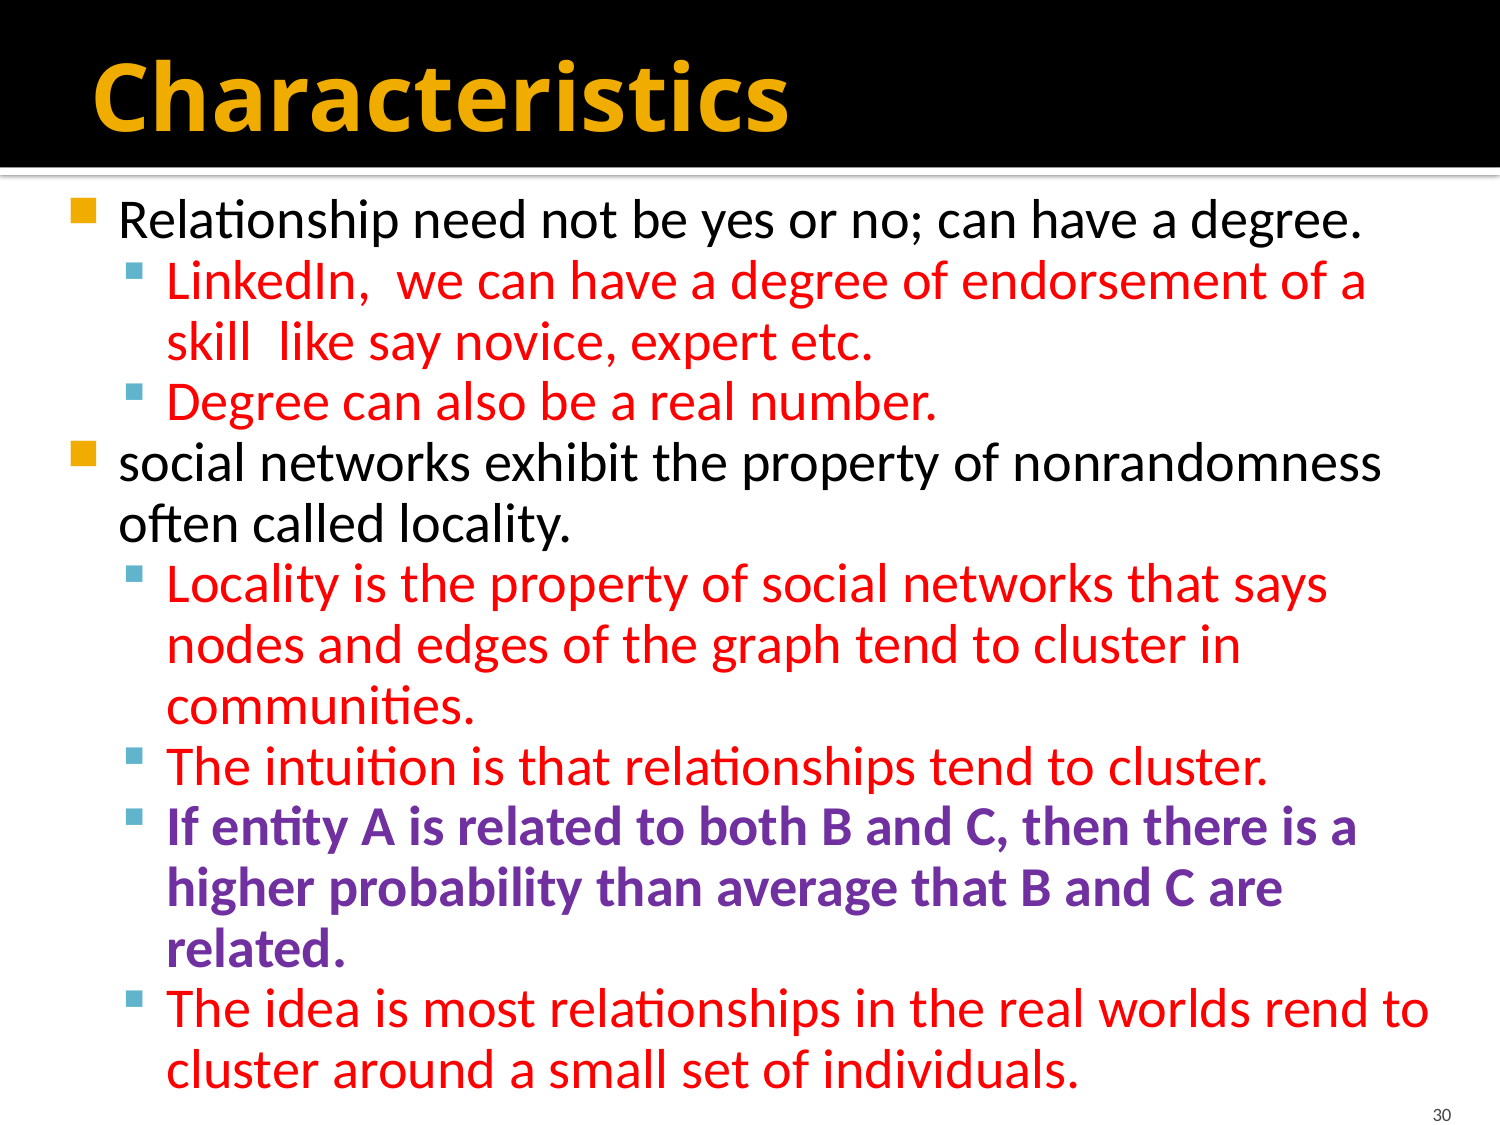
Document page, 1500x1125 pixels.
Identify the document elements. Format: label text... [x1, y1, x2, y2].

title Characteristics [75, 12, 1425, 174]
list Relationship need not be yes or no; can have a degree. LinkedIn, we can have a degree of endorsement of a skill like say novice, expert etc. Degree can also be a real number. social networks exhibit the property of nonrandomness often called locality. Locality is the property of social networks that says nodes and edges of the graph tend to cluster in communities. The intuition is that relationships tend to cluster. If entity A is related to both B and C, then there is a higher probability than average that B and C are related. The idea is most relationships in the real worlds rend to cluster around a small set of individuals. [37, 174, 1463, 1100]
slide_number 30 [1345, 1080, 1467, 1125]
